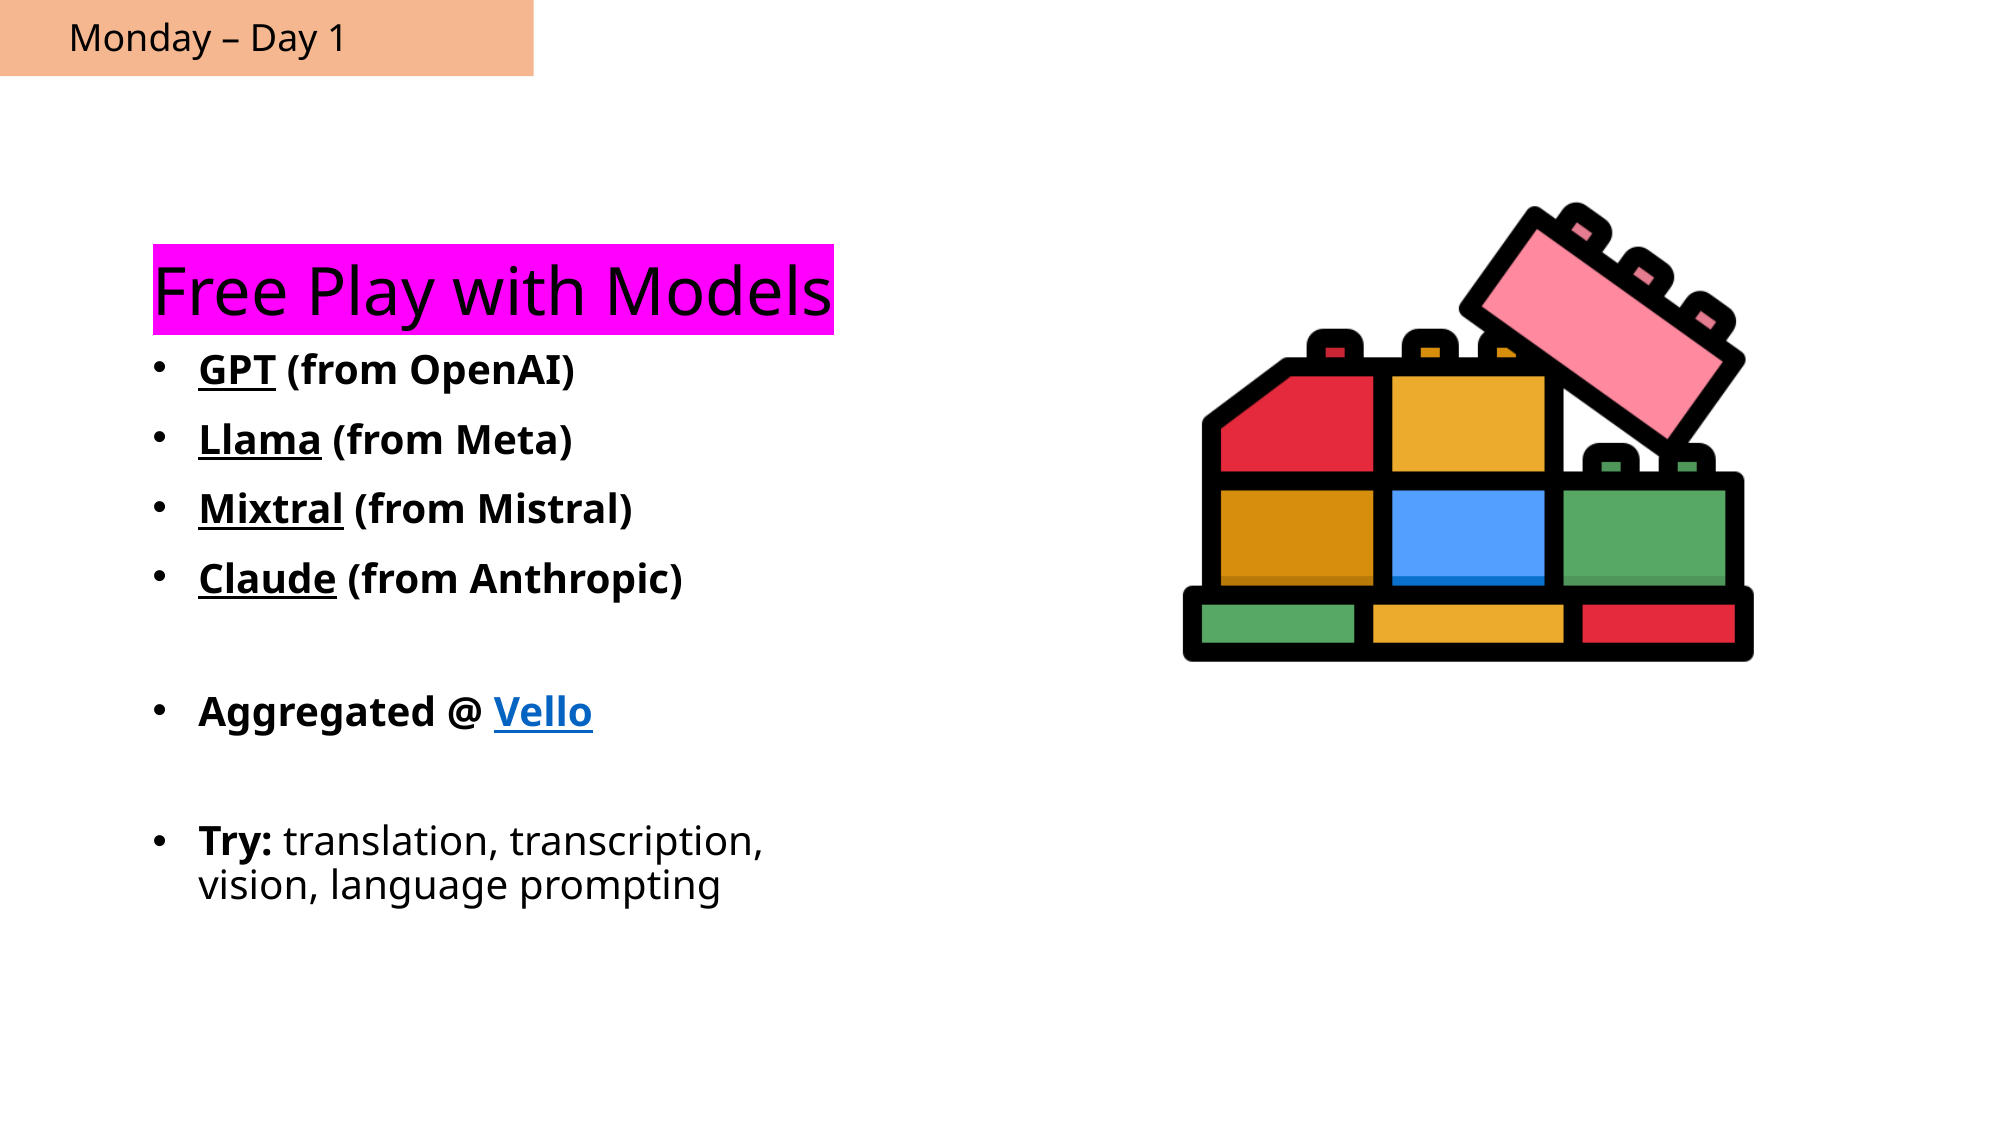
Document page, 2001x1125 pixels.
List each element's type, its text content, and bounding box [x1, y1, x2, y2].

title Free Play with Models [137, 75, 885, 338]
picture [1164, 129, 1773, 738]
list GPT (from OpenAI) Llama (from Meta) Mixtral (from Mistral) Claude (from Anthropic) Aggregated @ Vello Try: translation, transcription, vision, language prompting [137, 337, 783, 963]
text_box Monday – Day 1 [0, 0, 534, 77]
